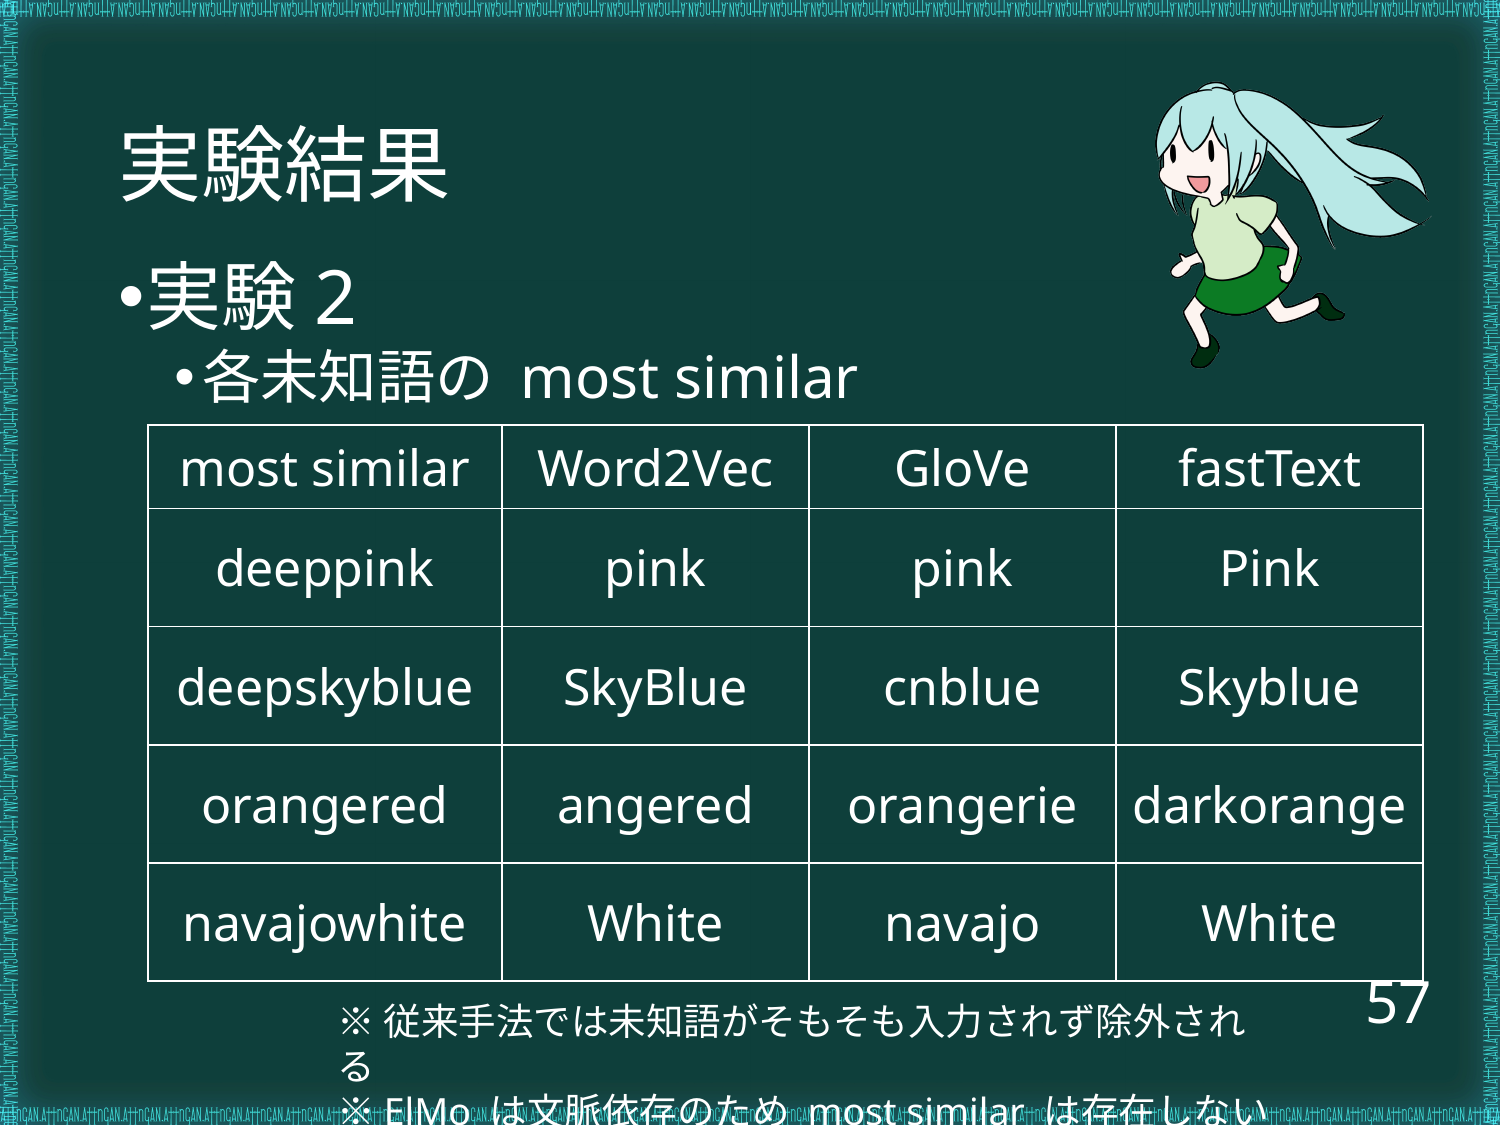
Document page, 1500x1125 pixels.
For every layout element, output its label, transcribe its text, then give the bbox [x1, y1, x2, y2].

table_cell deeppink [149, 509, 501, 626]
table_header fastText [1117, 426, 1422, 508]
picture [0, 0, 1500, 1125]
table_cell darkorange [1117, 746, 1422, 862]
table_header Word2Vec [503, 426, 808, 508]
table_cell White [503, 864, 808, 980]
text_box ※従来手法では未知語がそもそも入力されず除外される ※ElMo は文脈依存のため most similar は存在しない [322, 991, 1286, 1125]
table_cell Skyblue [1117, 627, 1422, 744]
picture [1286, 992, 1500, 1125]
table_cell navajo [810, 864, 1115, 980]
table_cell navajowhite [149, 864, 501, 980]
slide_number 57 [1286, 992, 1447, 1037]
table_cell SkyBlue [503, 627, 808, 744]
table_cell cnblue [810, 627, 1115, 744]
table_cell orangered [149, 746, 501, 862]
table_header most similar [149, 426, 501, 508]
text_box 実験2 各未知語の most similar [103, 252, 1500, 992]
table_cell pink [810, 509, 1115, 626]
table_cell deepskyblue [149, 627, 501, 744]
table_cell angered [503, 746, 808, 862]
table_cell pink [503, 509, 808, 626]
table_cell White [1117, 864, 1422, 980]
table_cell Pink [1117, 509, 1422, 626]
table_cell orangerie [810, 746, 1115, 862]
title 実験結果 [103, 59, 1397, 252]
table_header GloVe [810, 426, 1115, 508]
